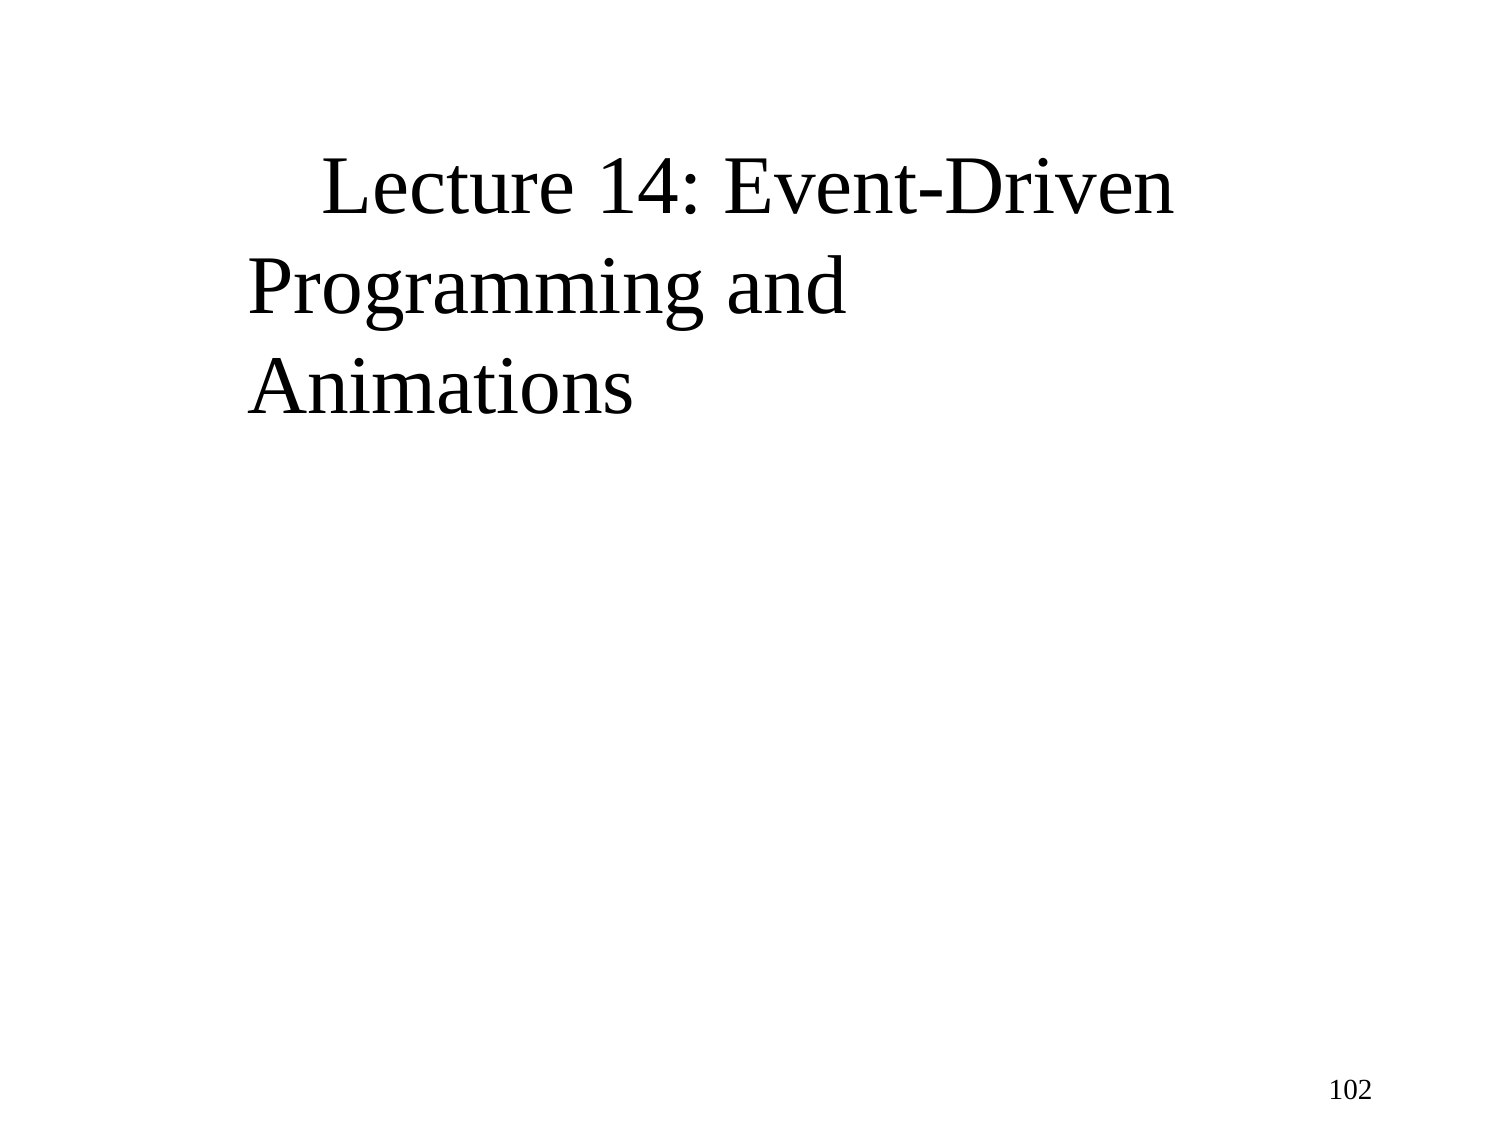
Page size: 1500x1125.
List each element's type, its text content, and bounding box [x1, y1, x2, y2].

title Lecture 14: Event-Driven Programming and Animations [245, 128, 1255, 431]
text_box 102 [1326, 1070, 1375, 1105]
